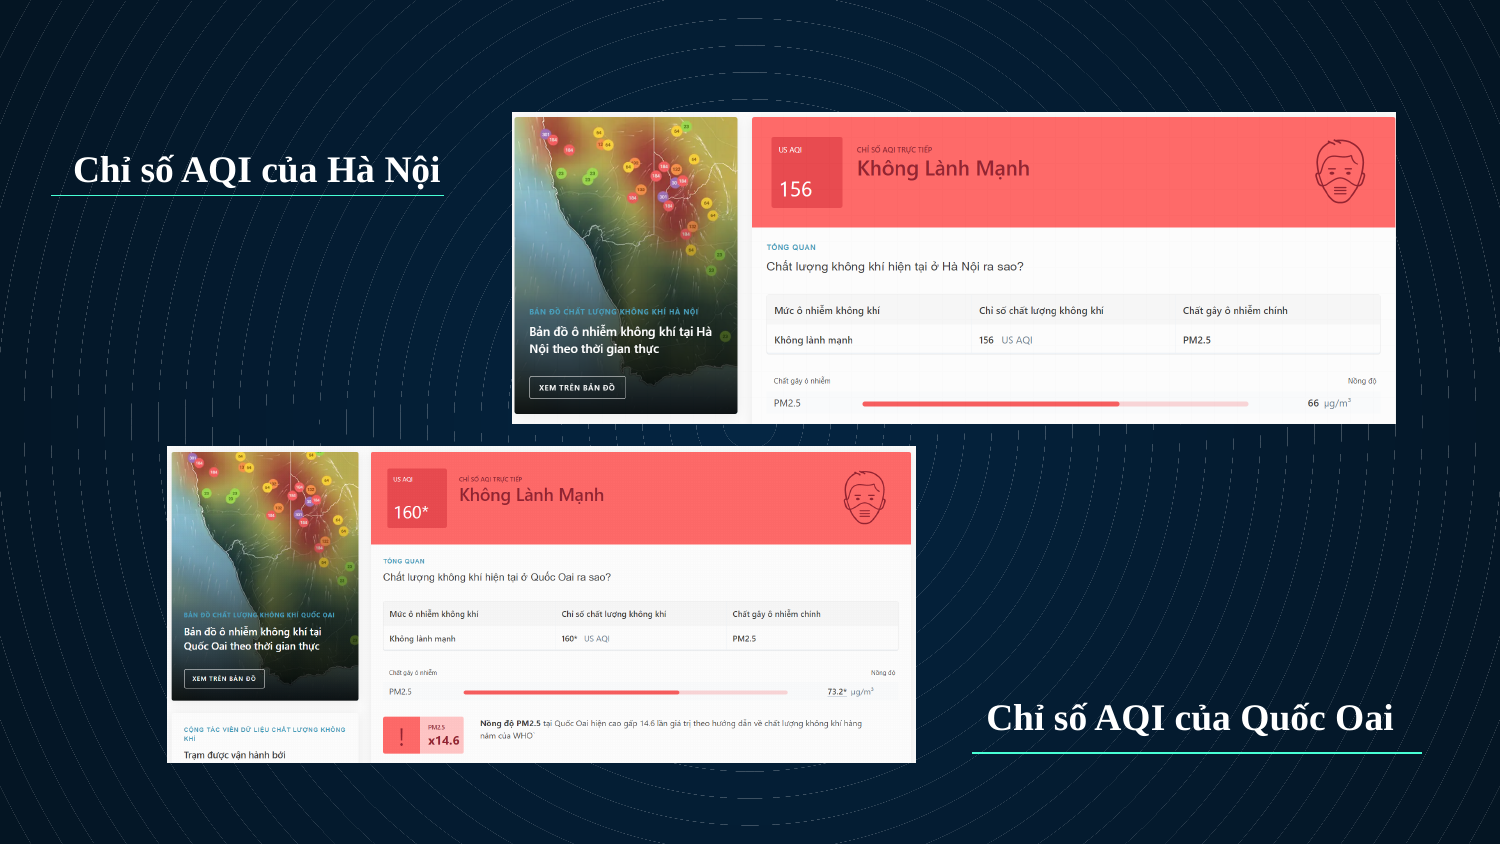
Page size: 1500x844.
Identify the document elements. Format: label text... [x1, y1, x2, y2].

picture [512, 112, 1396, 424]
title Chỉ số AQI của Hà Nội [51, 105, 473, 206]
text_box Chỉ số AQI của Quốc Oai [957, 653, 1423, 754]
picture [166, 445, 916, 763]
